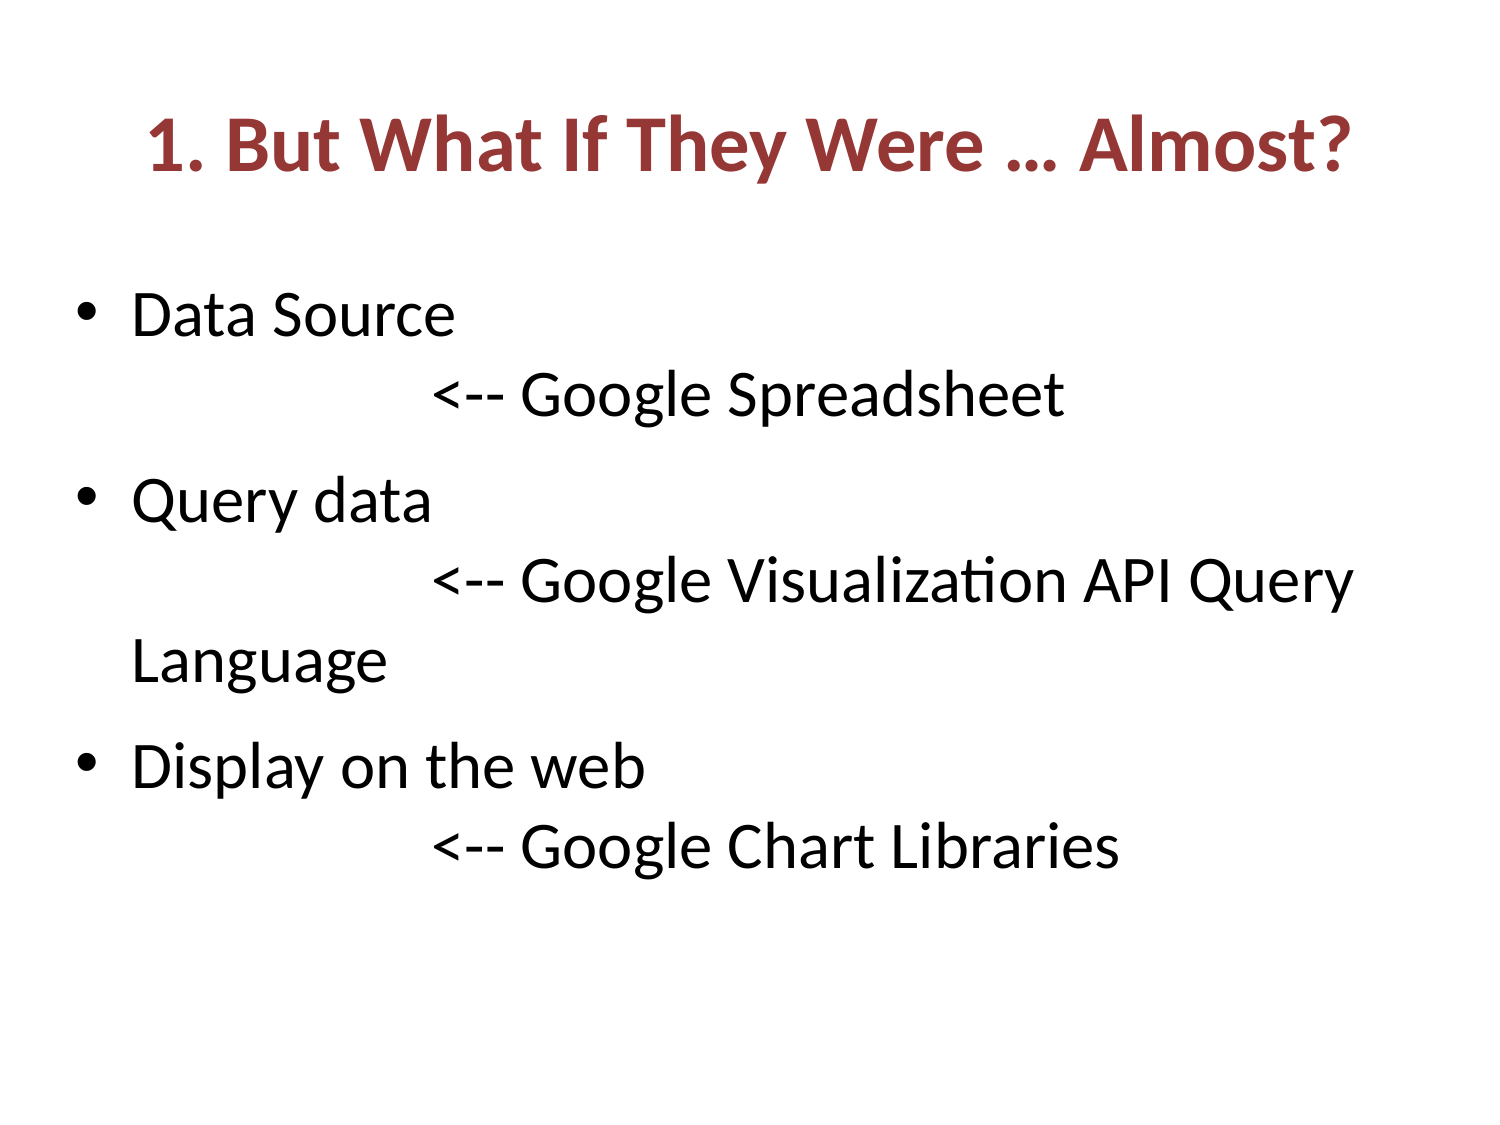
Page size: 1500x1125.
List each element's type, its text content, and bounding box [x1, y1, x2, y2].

title 1. But What If They Were … Almost? [75, 45, 1425, 233]
list Data Source <-- Google Spreadsheet Query data <-- Google Visualization API Query Language Display on the web <-- Google Chart Libraries [60, 262, 1486, 1005]
